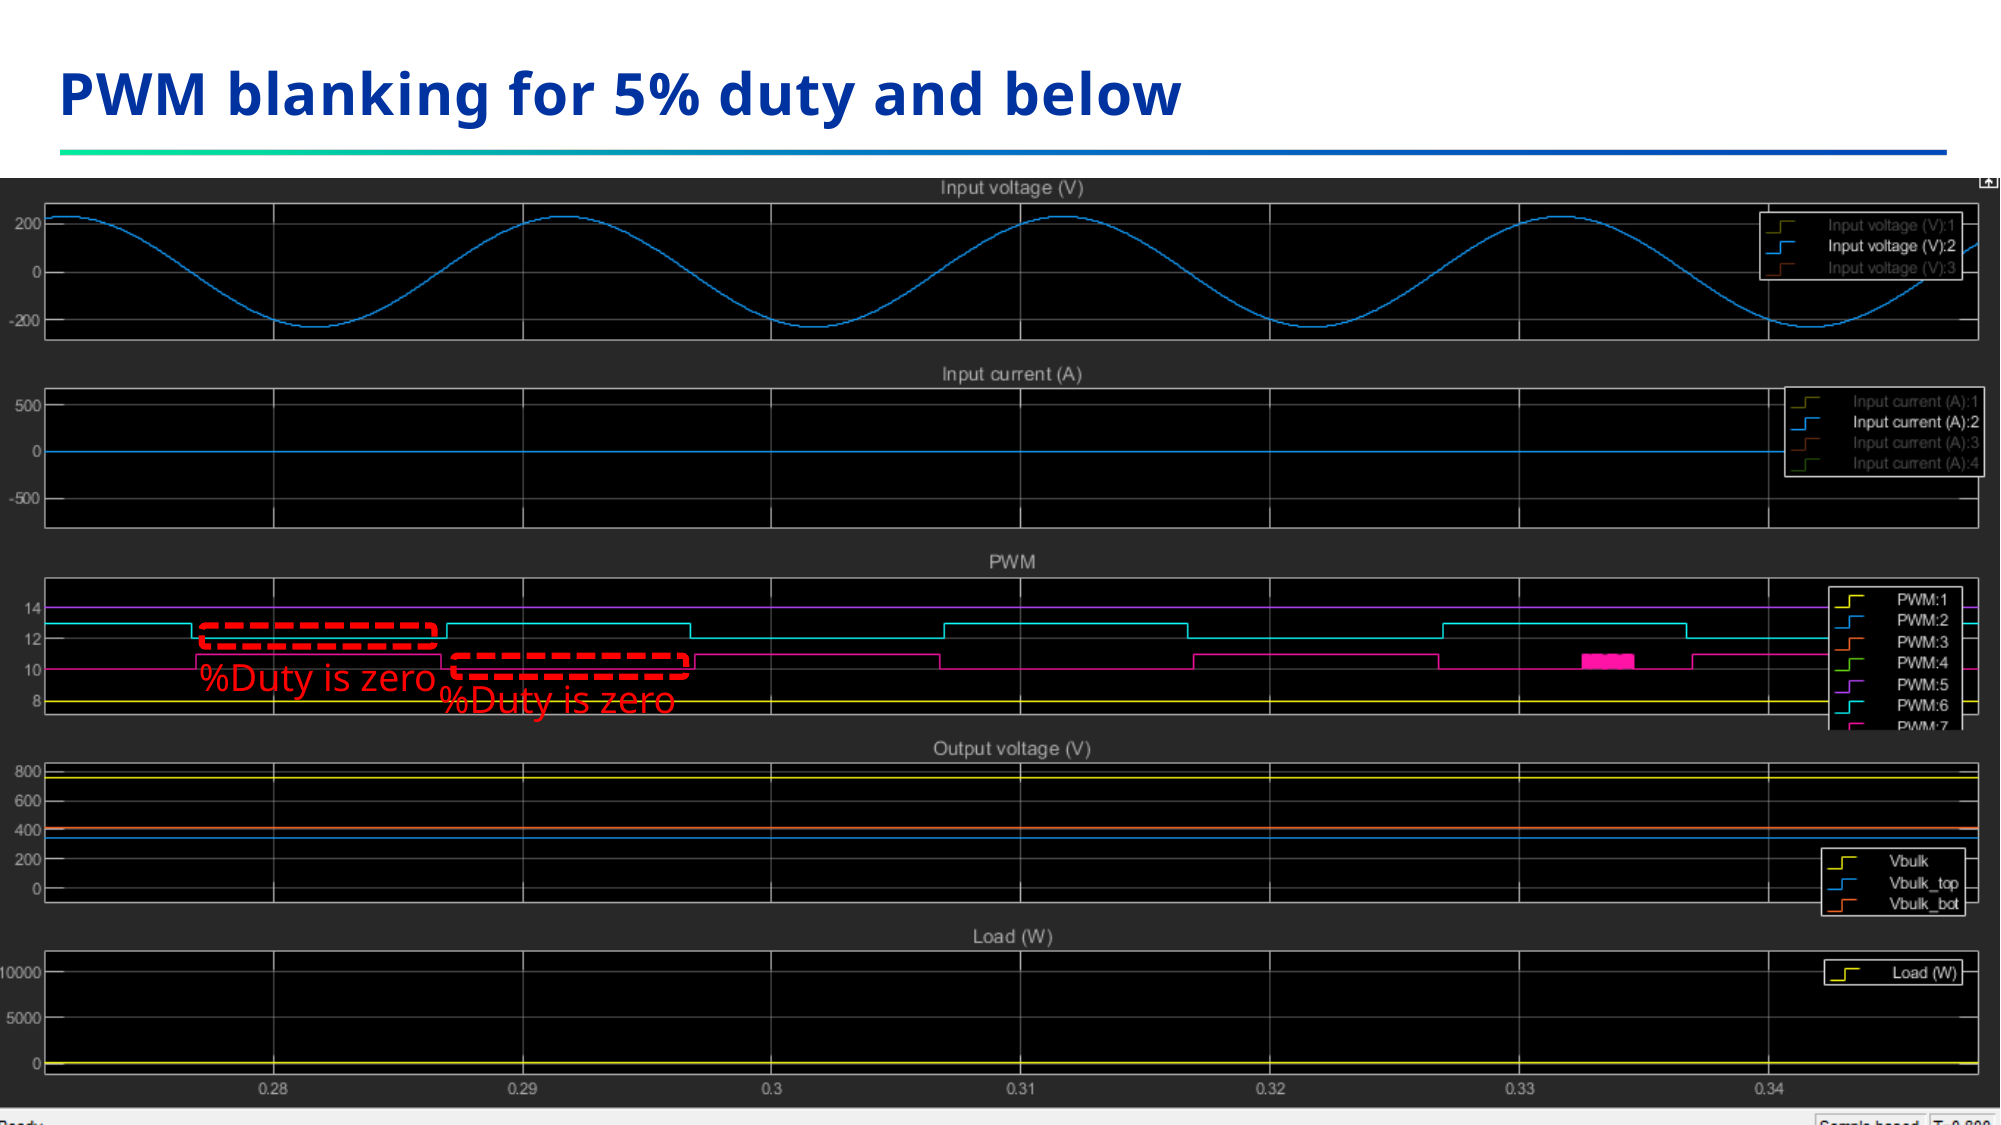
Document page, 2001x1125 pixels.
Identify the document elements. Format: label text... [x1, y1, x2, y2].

picture [0, 135, 2000, 169]
picture [0, 178, 2000, 1125]
title PWM blanking for 5% duty and below [58, 60, 1835, 134]
